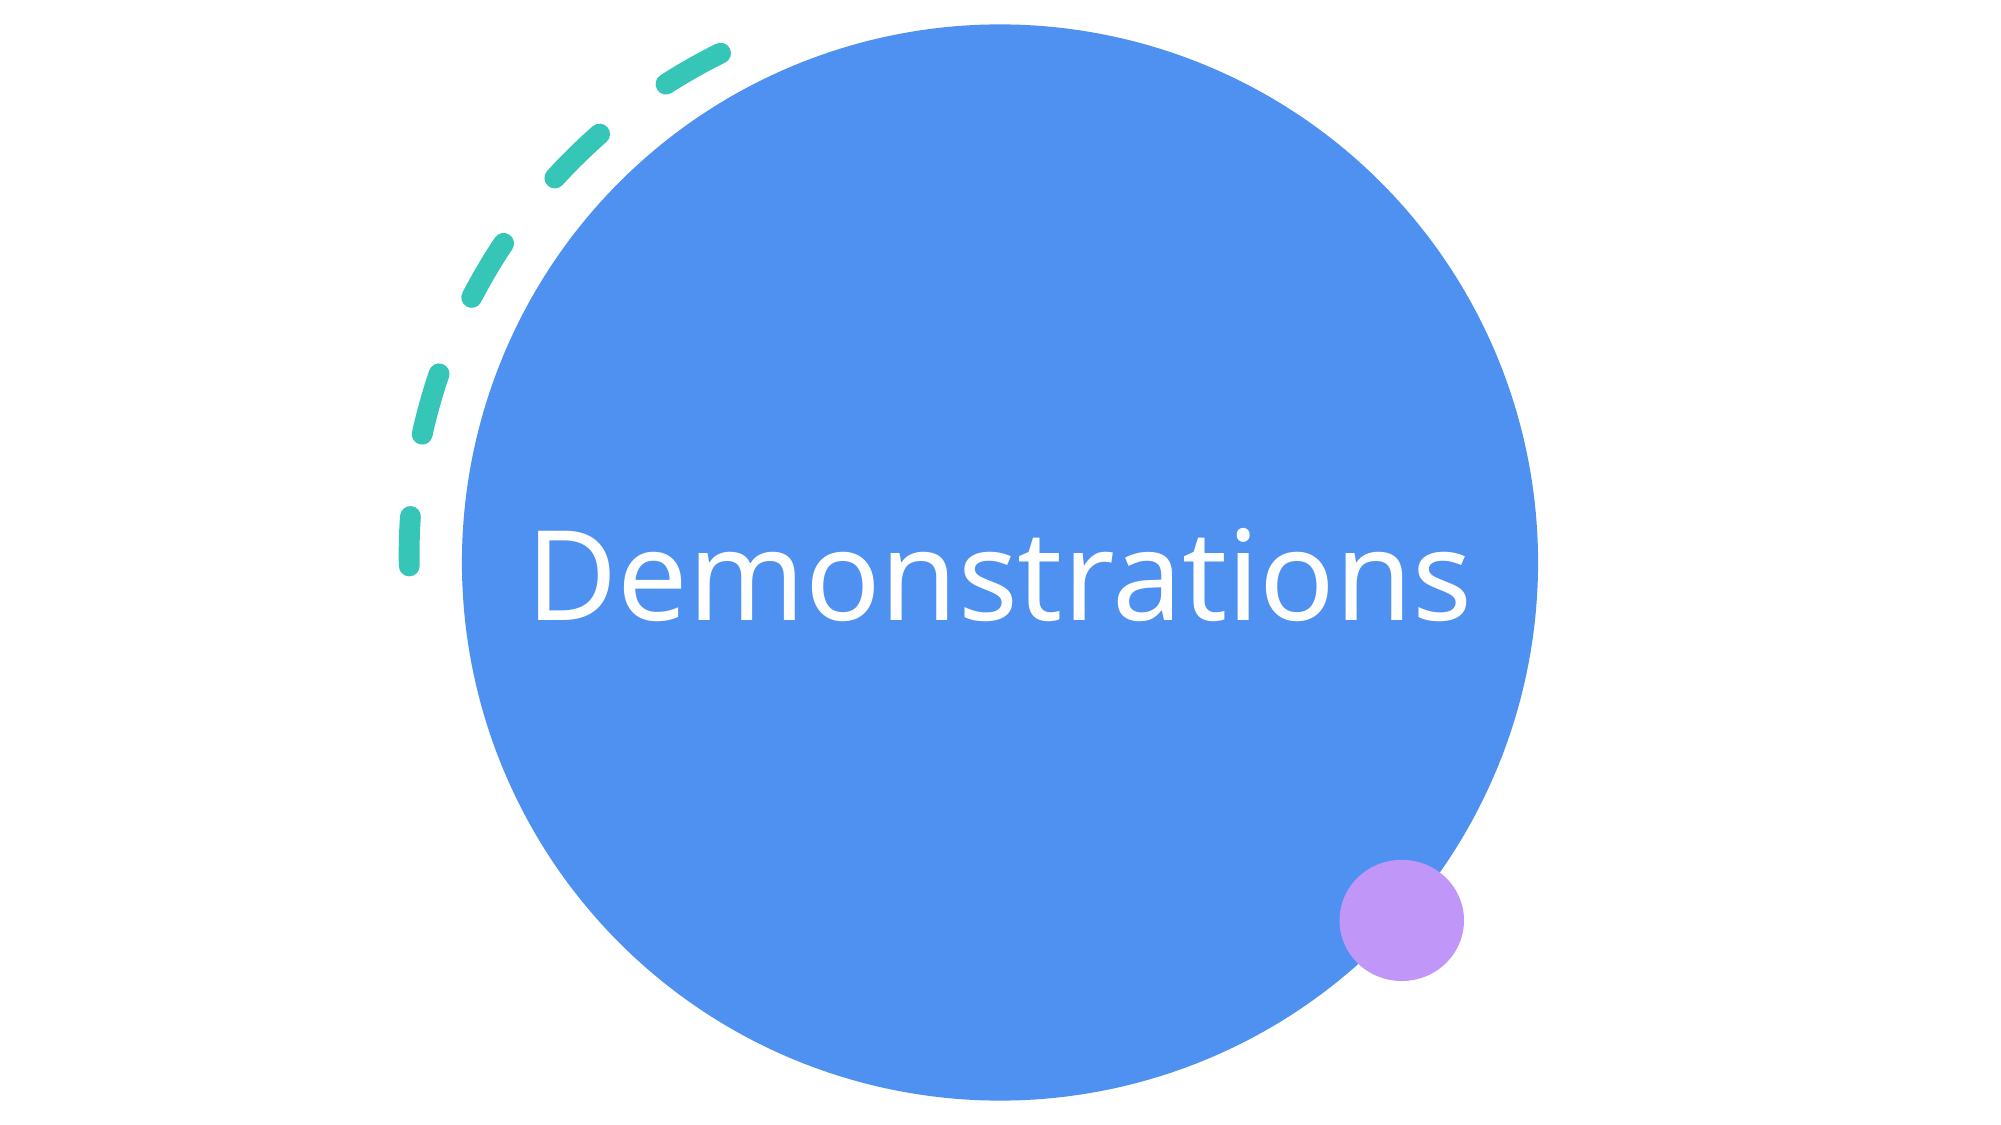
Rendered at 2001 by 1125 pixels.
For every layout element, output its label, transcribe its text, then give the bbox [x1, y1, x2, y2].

title Demonstrations [464, 242, 1536, 656]
